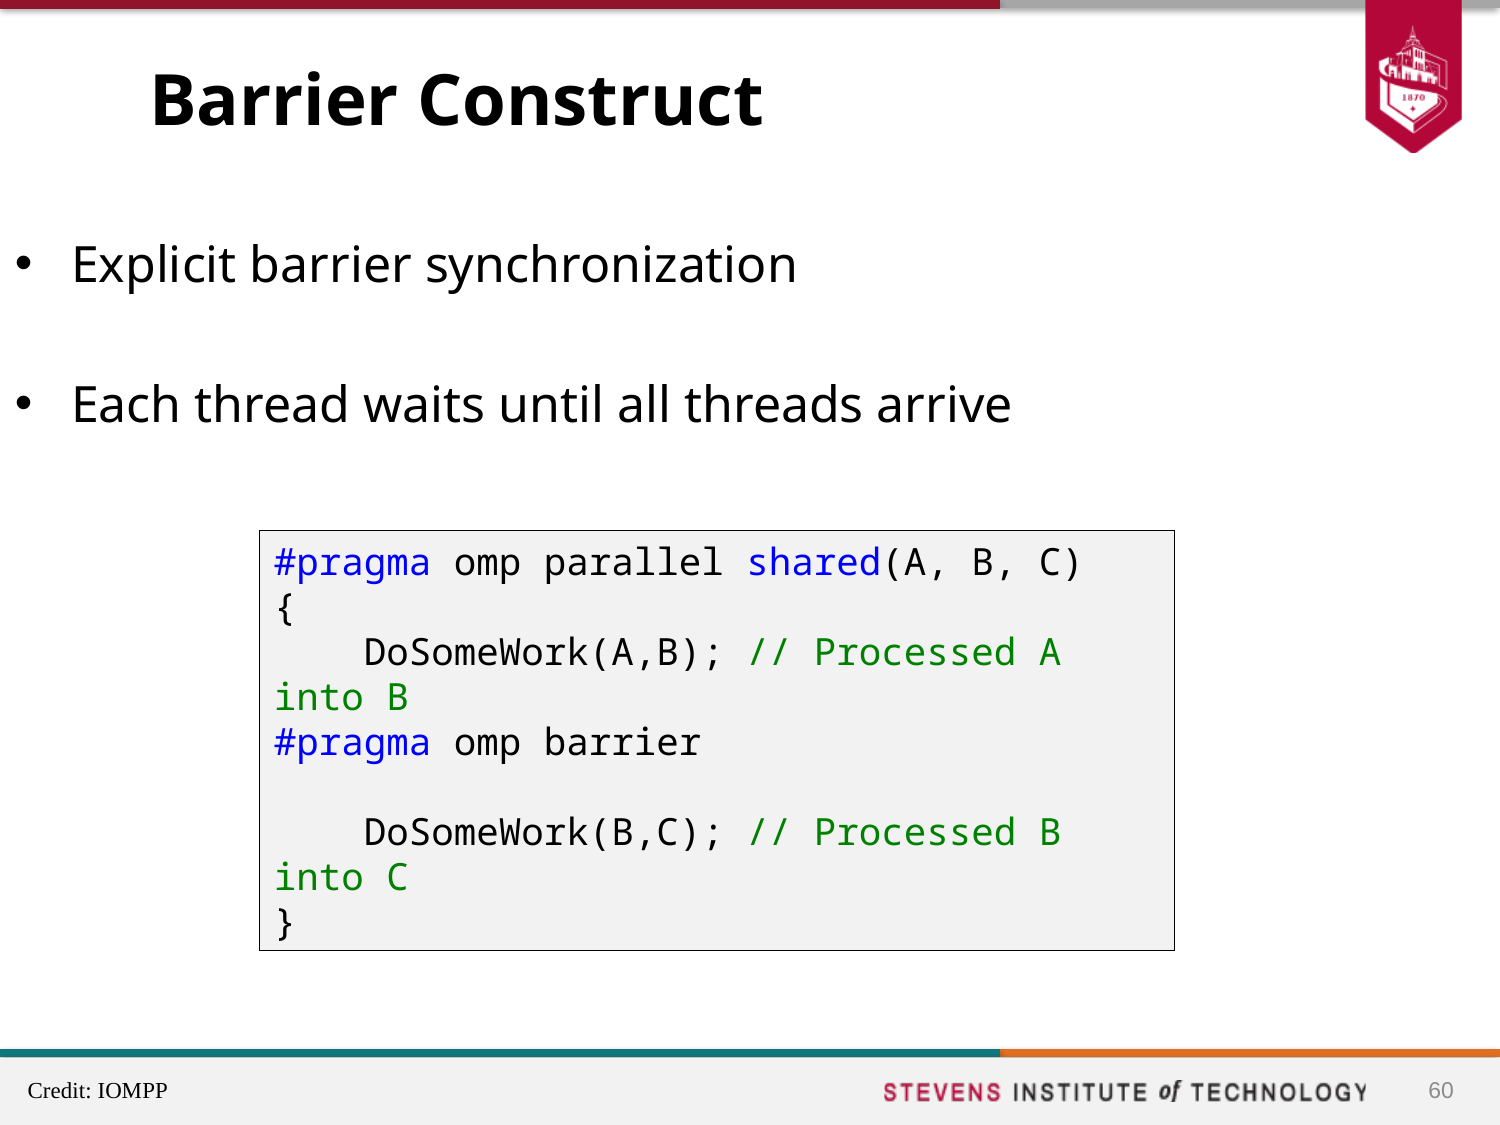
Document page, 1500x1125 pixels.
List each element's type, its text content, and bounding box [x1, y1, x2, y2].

slide_number 60 [1401, 1059, 1481, 1120]
text_box #pragma omp parallel shared(A, B, C) { DoSomeWork(A,B); // Processed A into B #pragma omp barrier DoSomeWork(B,C); // Processed B into C } [259, 530, 1175, 951]
text_box Credit: IOMPP [12, 1068, 183, 1111]
list Explicit barrier synchronization Each thread waits until all threads arrive [0, 224, 1350, 468]
title Barrier Construct [134, 47, 1373, 285]
